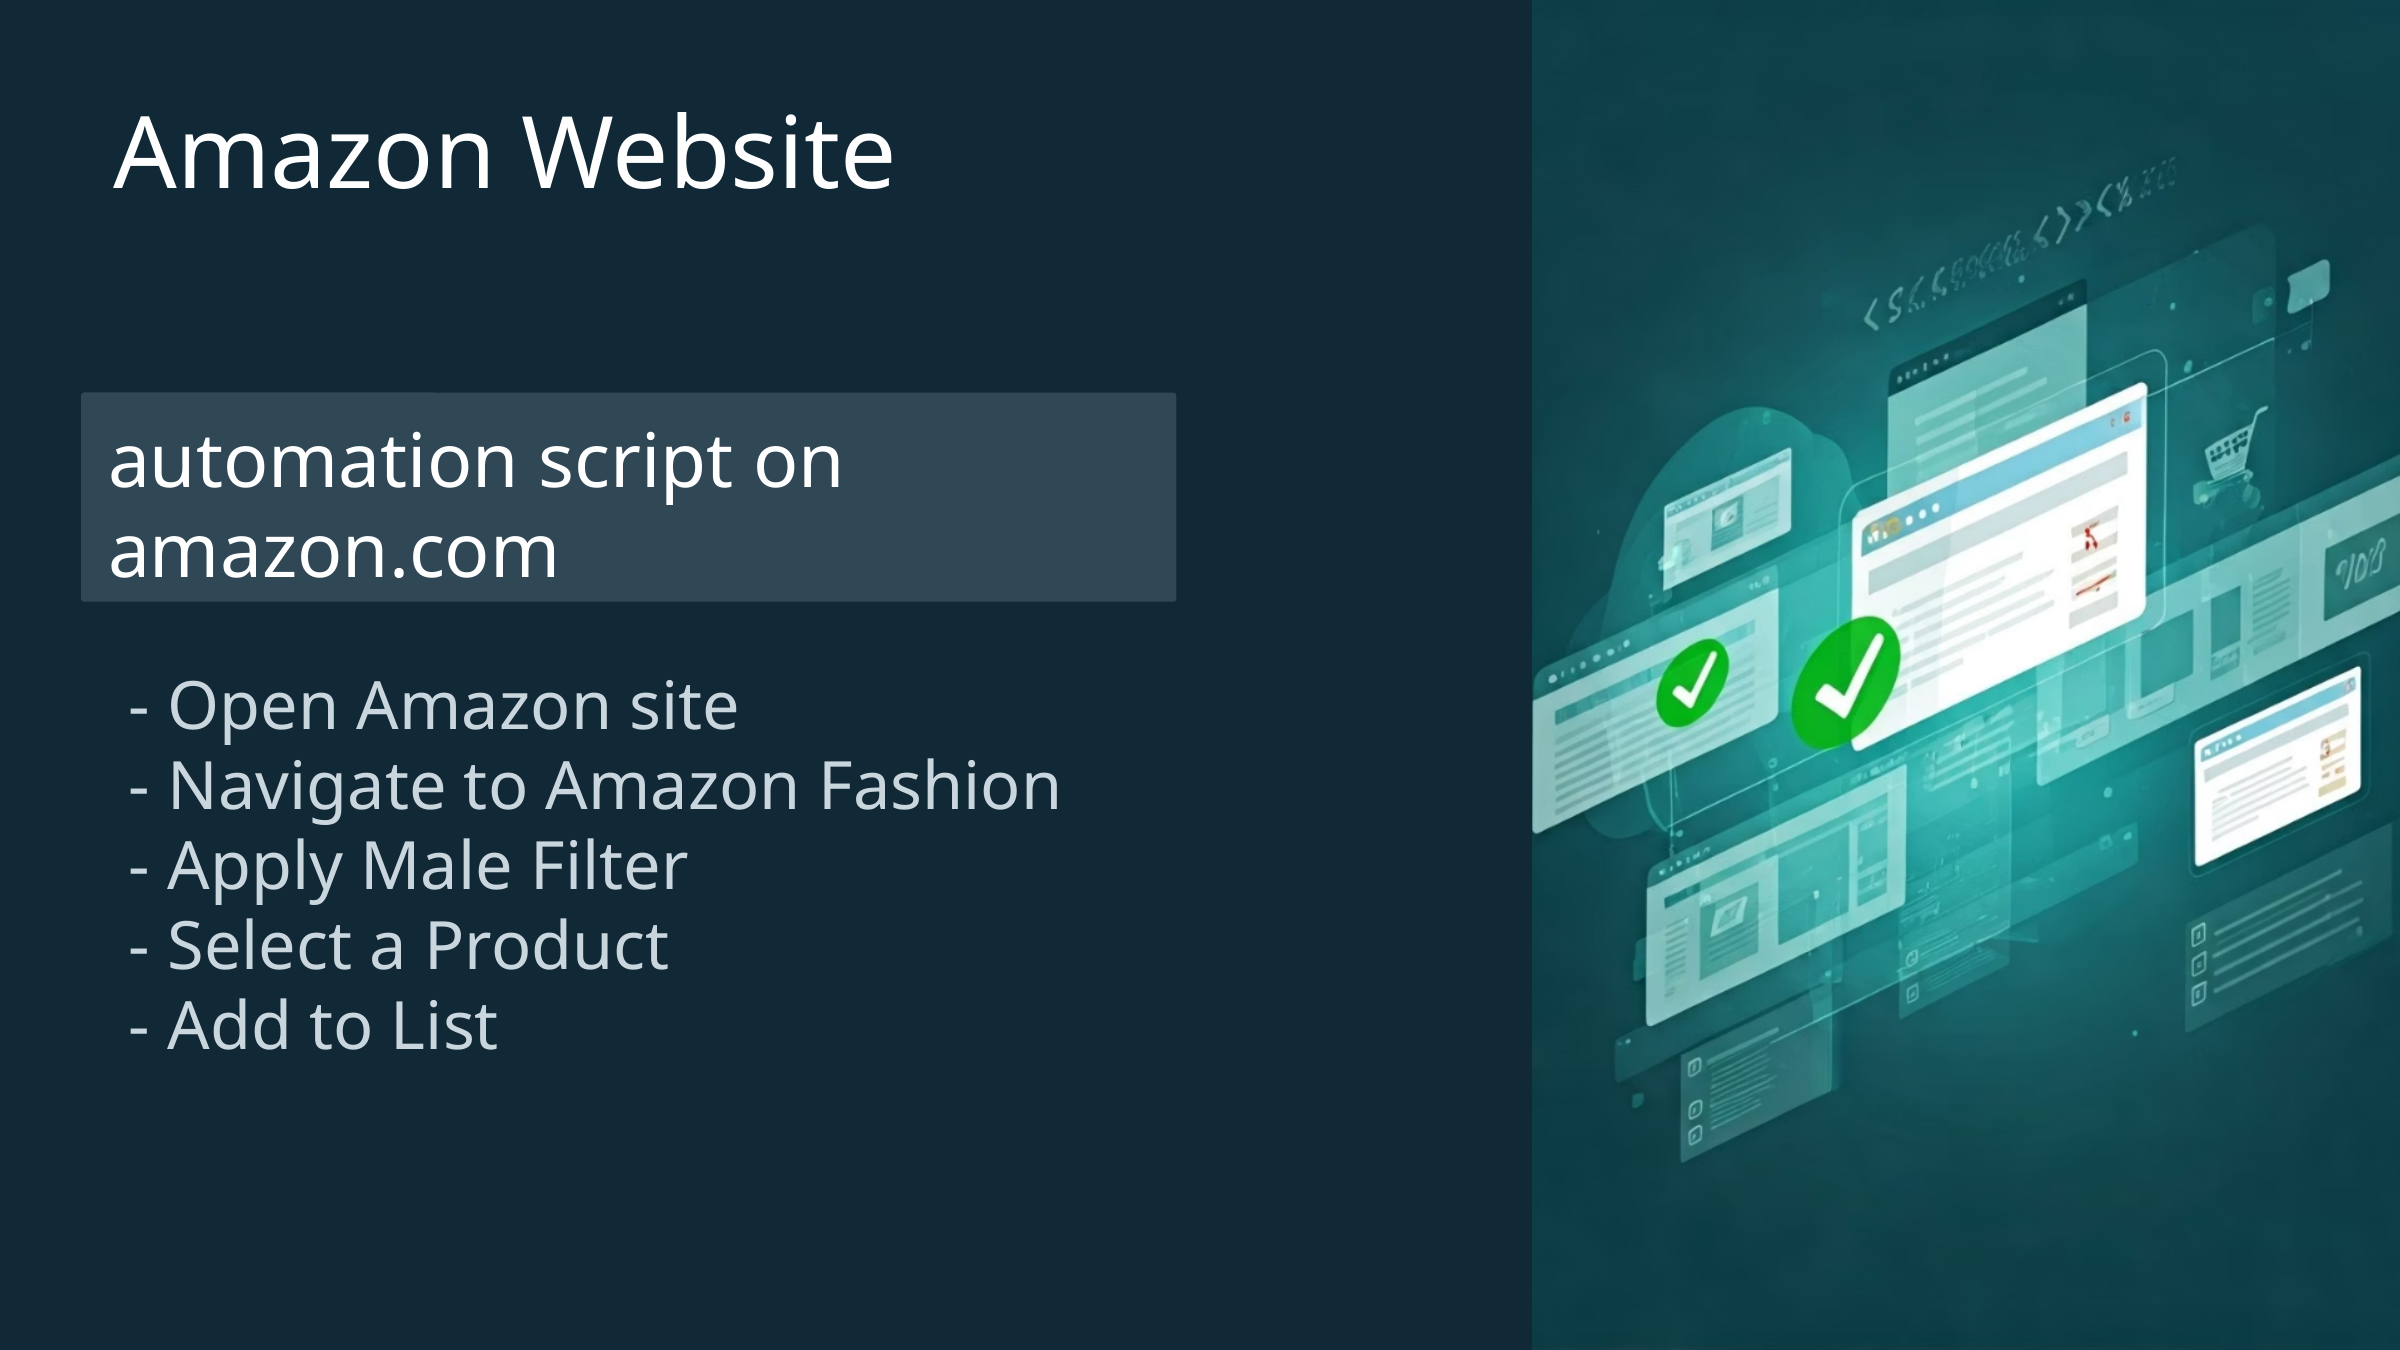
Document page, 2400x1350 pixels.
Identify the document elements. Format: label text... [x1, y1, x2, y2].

picture [1532, 0, 2400, 1350]
text_box [81, 392, 1177, 602]
text_box automation script on amazon.com [93, 404, 1294, 600]
text_box Amazon Website [98, 81, 1532, 216]
text_box - Open Amazon site - Navigate to Amazon Fashion - Apply Male Filter - Select a Product - Add to List [113, 655, 1314, 1071]
